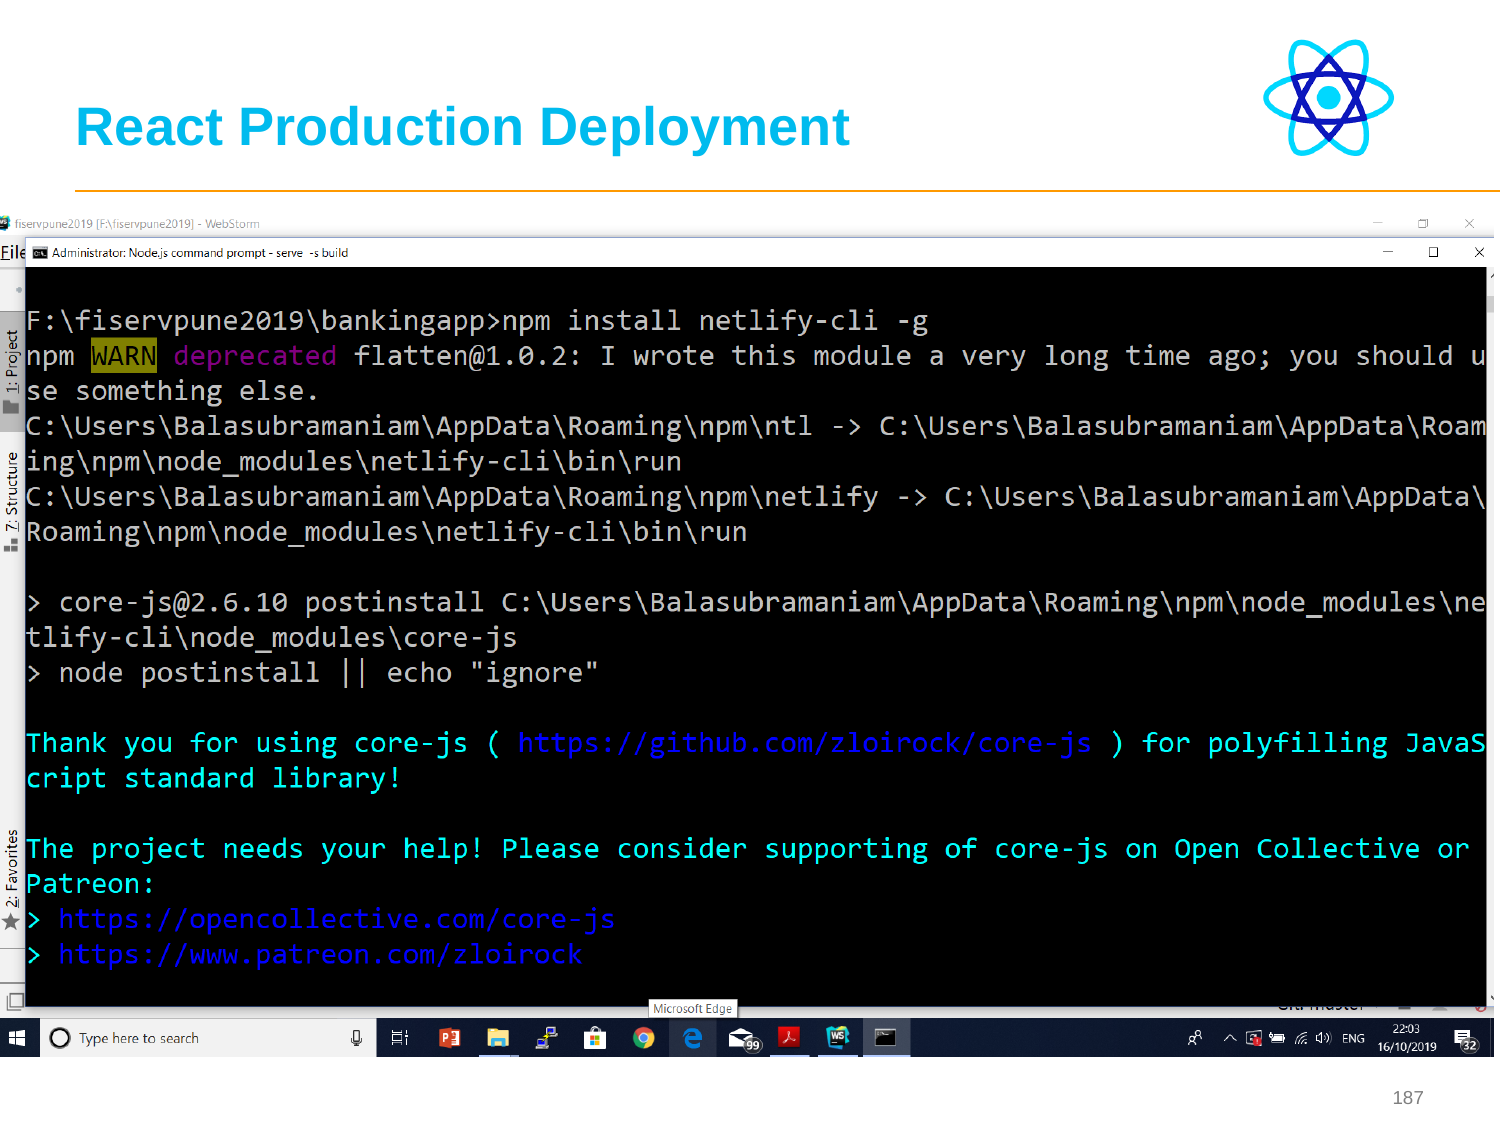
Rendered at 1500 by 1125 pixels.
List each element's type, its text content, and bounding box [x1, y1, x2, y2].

picture [0, 212, 1495, 1057]
title React Production Deployment [75, 27, 1422, 157]
